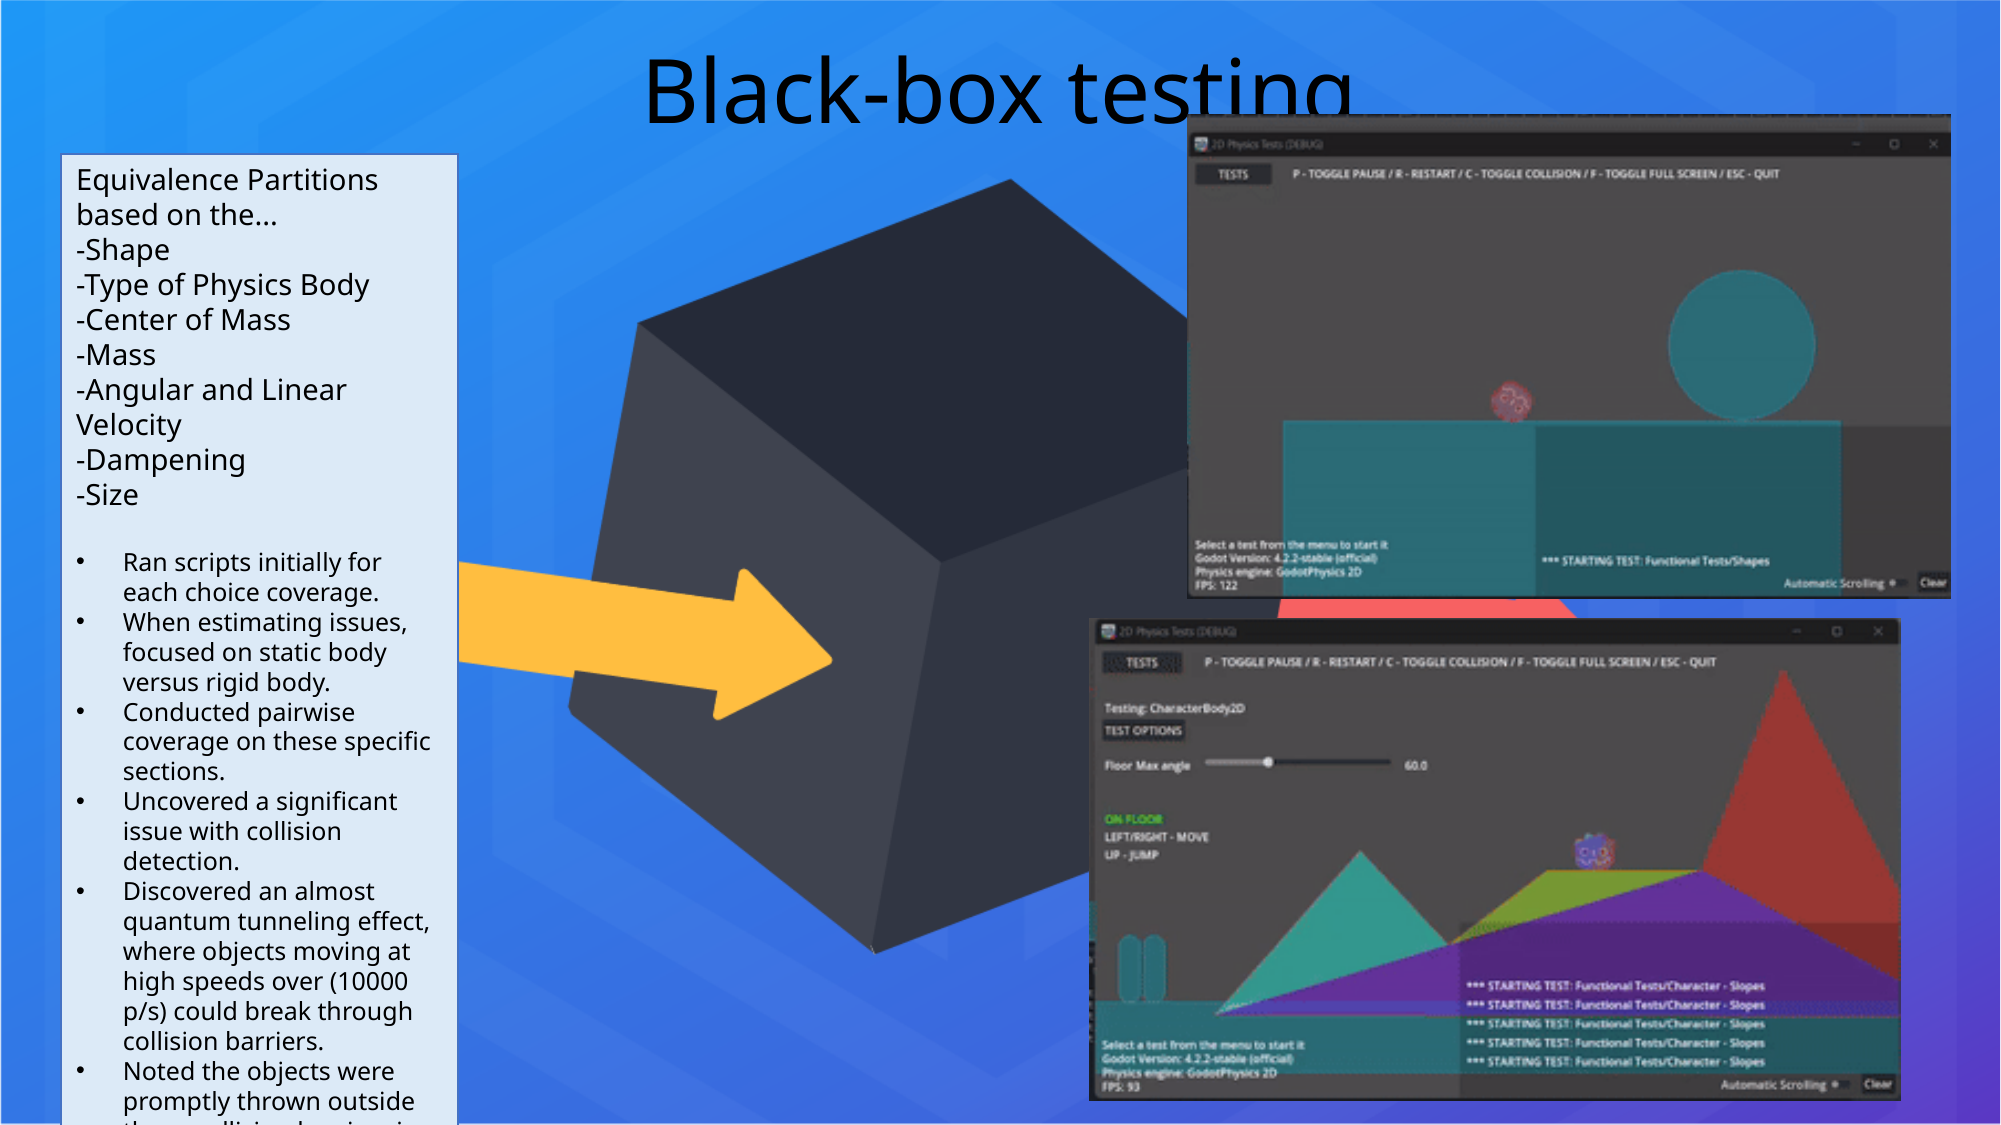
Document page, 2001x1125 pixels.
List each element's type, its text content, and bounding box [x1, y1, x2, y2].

text_box Equivalence Partitions based on the... -Shape -Type of Physics Body -Center of Mass -Mass -Angular and Linear Velocity -Dampening -Size Ran scripts initially for each choice coverage. When estimating issues, focused on static body versus rigid body. Conducted pairwise coverage on these specific sections. Uncovered a significant issue with collision detection. Discovered an almost quantum tunneling effect, where objects moving at high speeds over (10000 p/s) could break through collision barriers. Noted the objects were promptly thrown outside those collision barriers in the game engine. [60, 153, 459, 1125]
picture [0, 0, 2001, 1125]
title Black-box testing [137, 38, 1863, 151]
